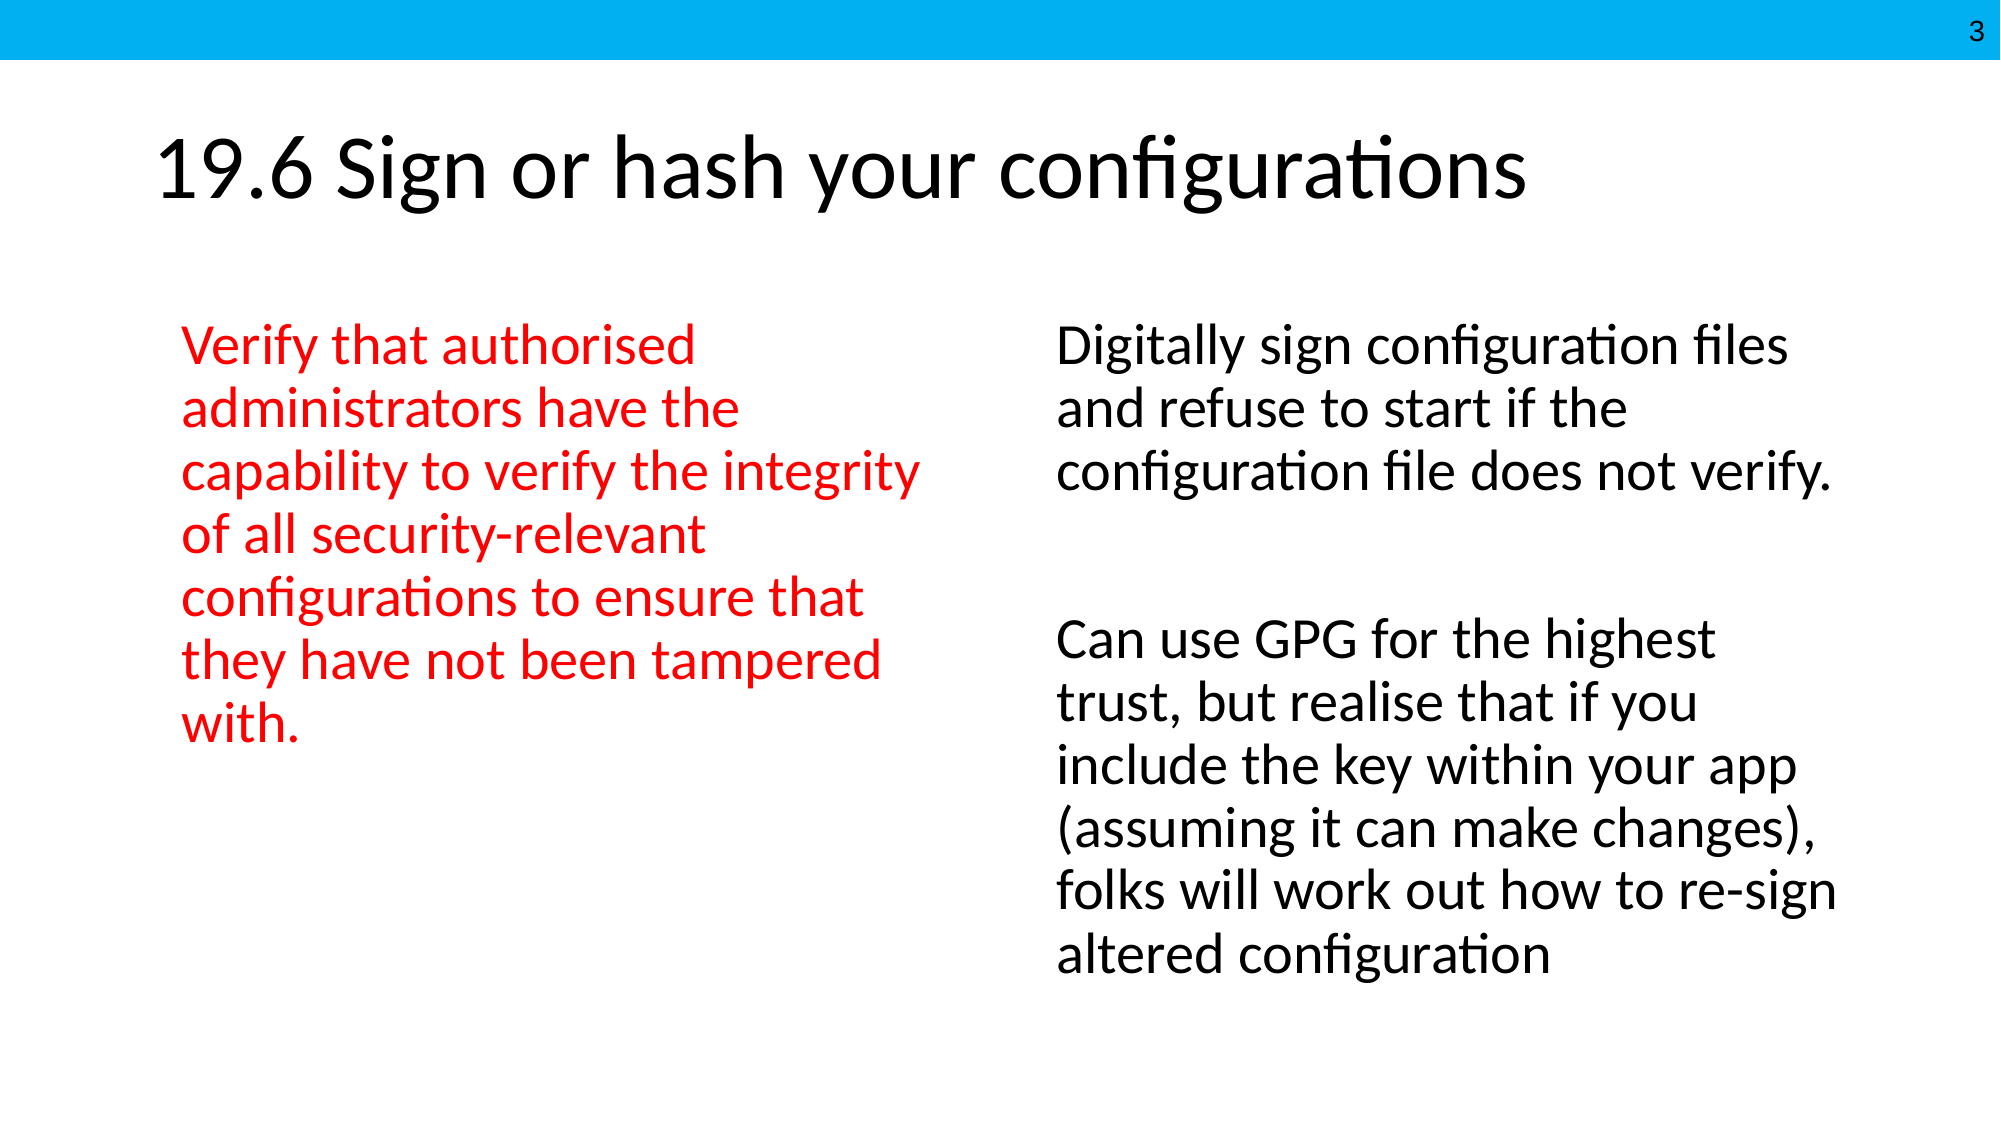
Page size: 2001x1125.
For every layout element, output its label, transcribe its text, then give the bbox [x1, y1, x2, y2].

list Verify that authorised administrators have the capability to verify the integrity of all security-relevant configurations to ensure that they have not been tampered with. [137, 299, 988, 1014]
title 19.6 Sign or hash your configurations [137, 59, 1863, 278]
list Digitally sign configuration files and refuse to start if the configuration file does not verify. Can use GPG for the highest trust, but realise that if you include the key within your app (assuming it can make changes), folks will work out how to re-sign altered configuration [1012, 299, 1863, 1014]
